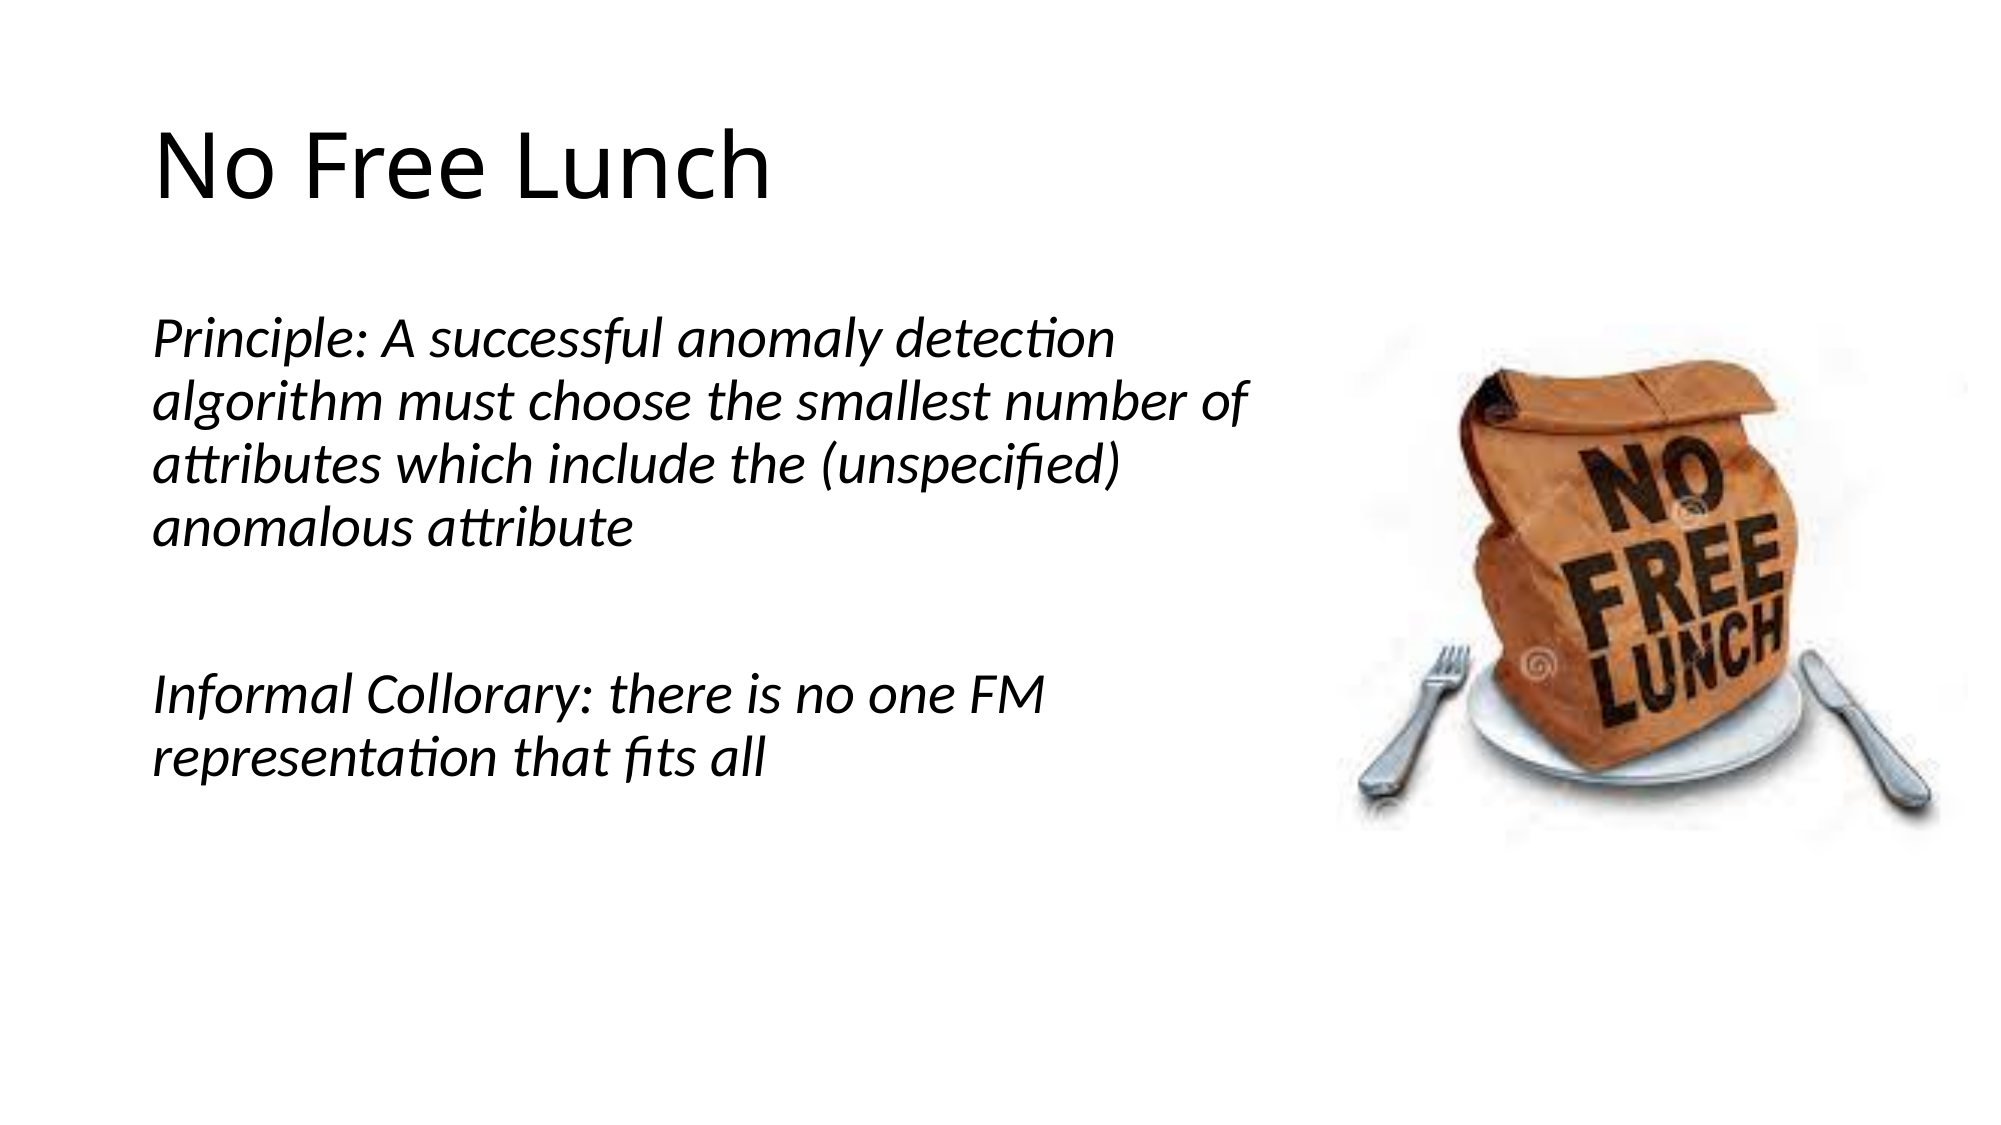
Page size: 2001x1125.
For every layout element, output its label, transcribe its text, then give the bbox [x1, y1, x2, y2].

title No Free Lunch [137, 59, 1863, 278]
picture [1314, 277, 1968, 884]
list Principle: A successful anomaly detection algorithm must choose the smallest number of attributes which include the (unspecified) anomalous attribute Informal Collorary: there is no one FM representation that fits all [137, 299, 1342, 1014]
